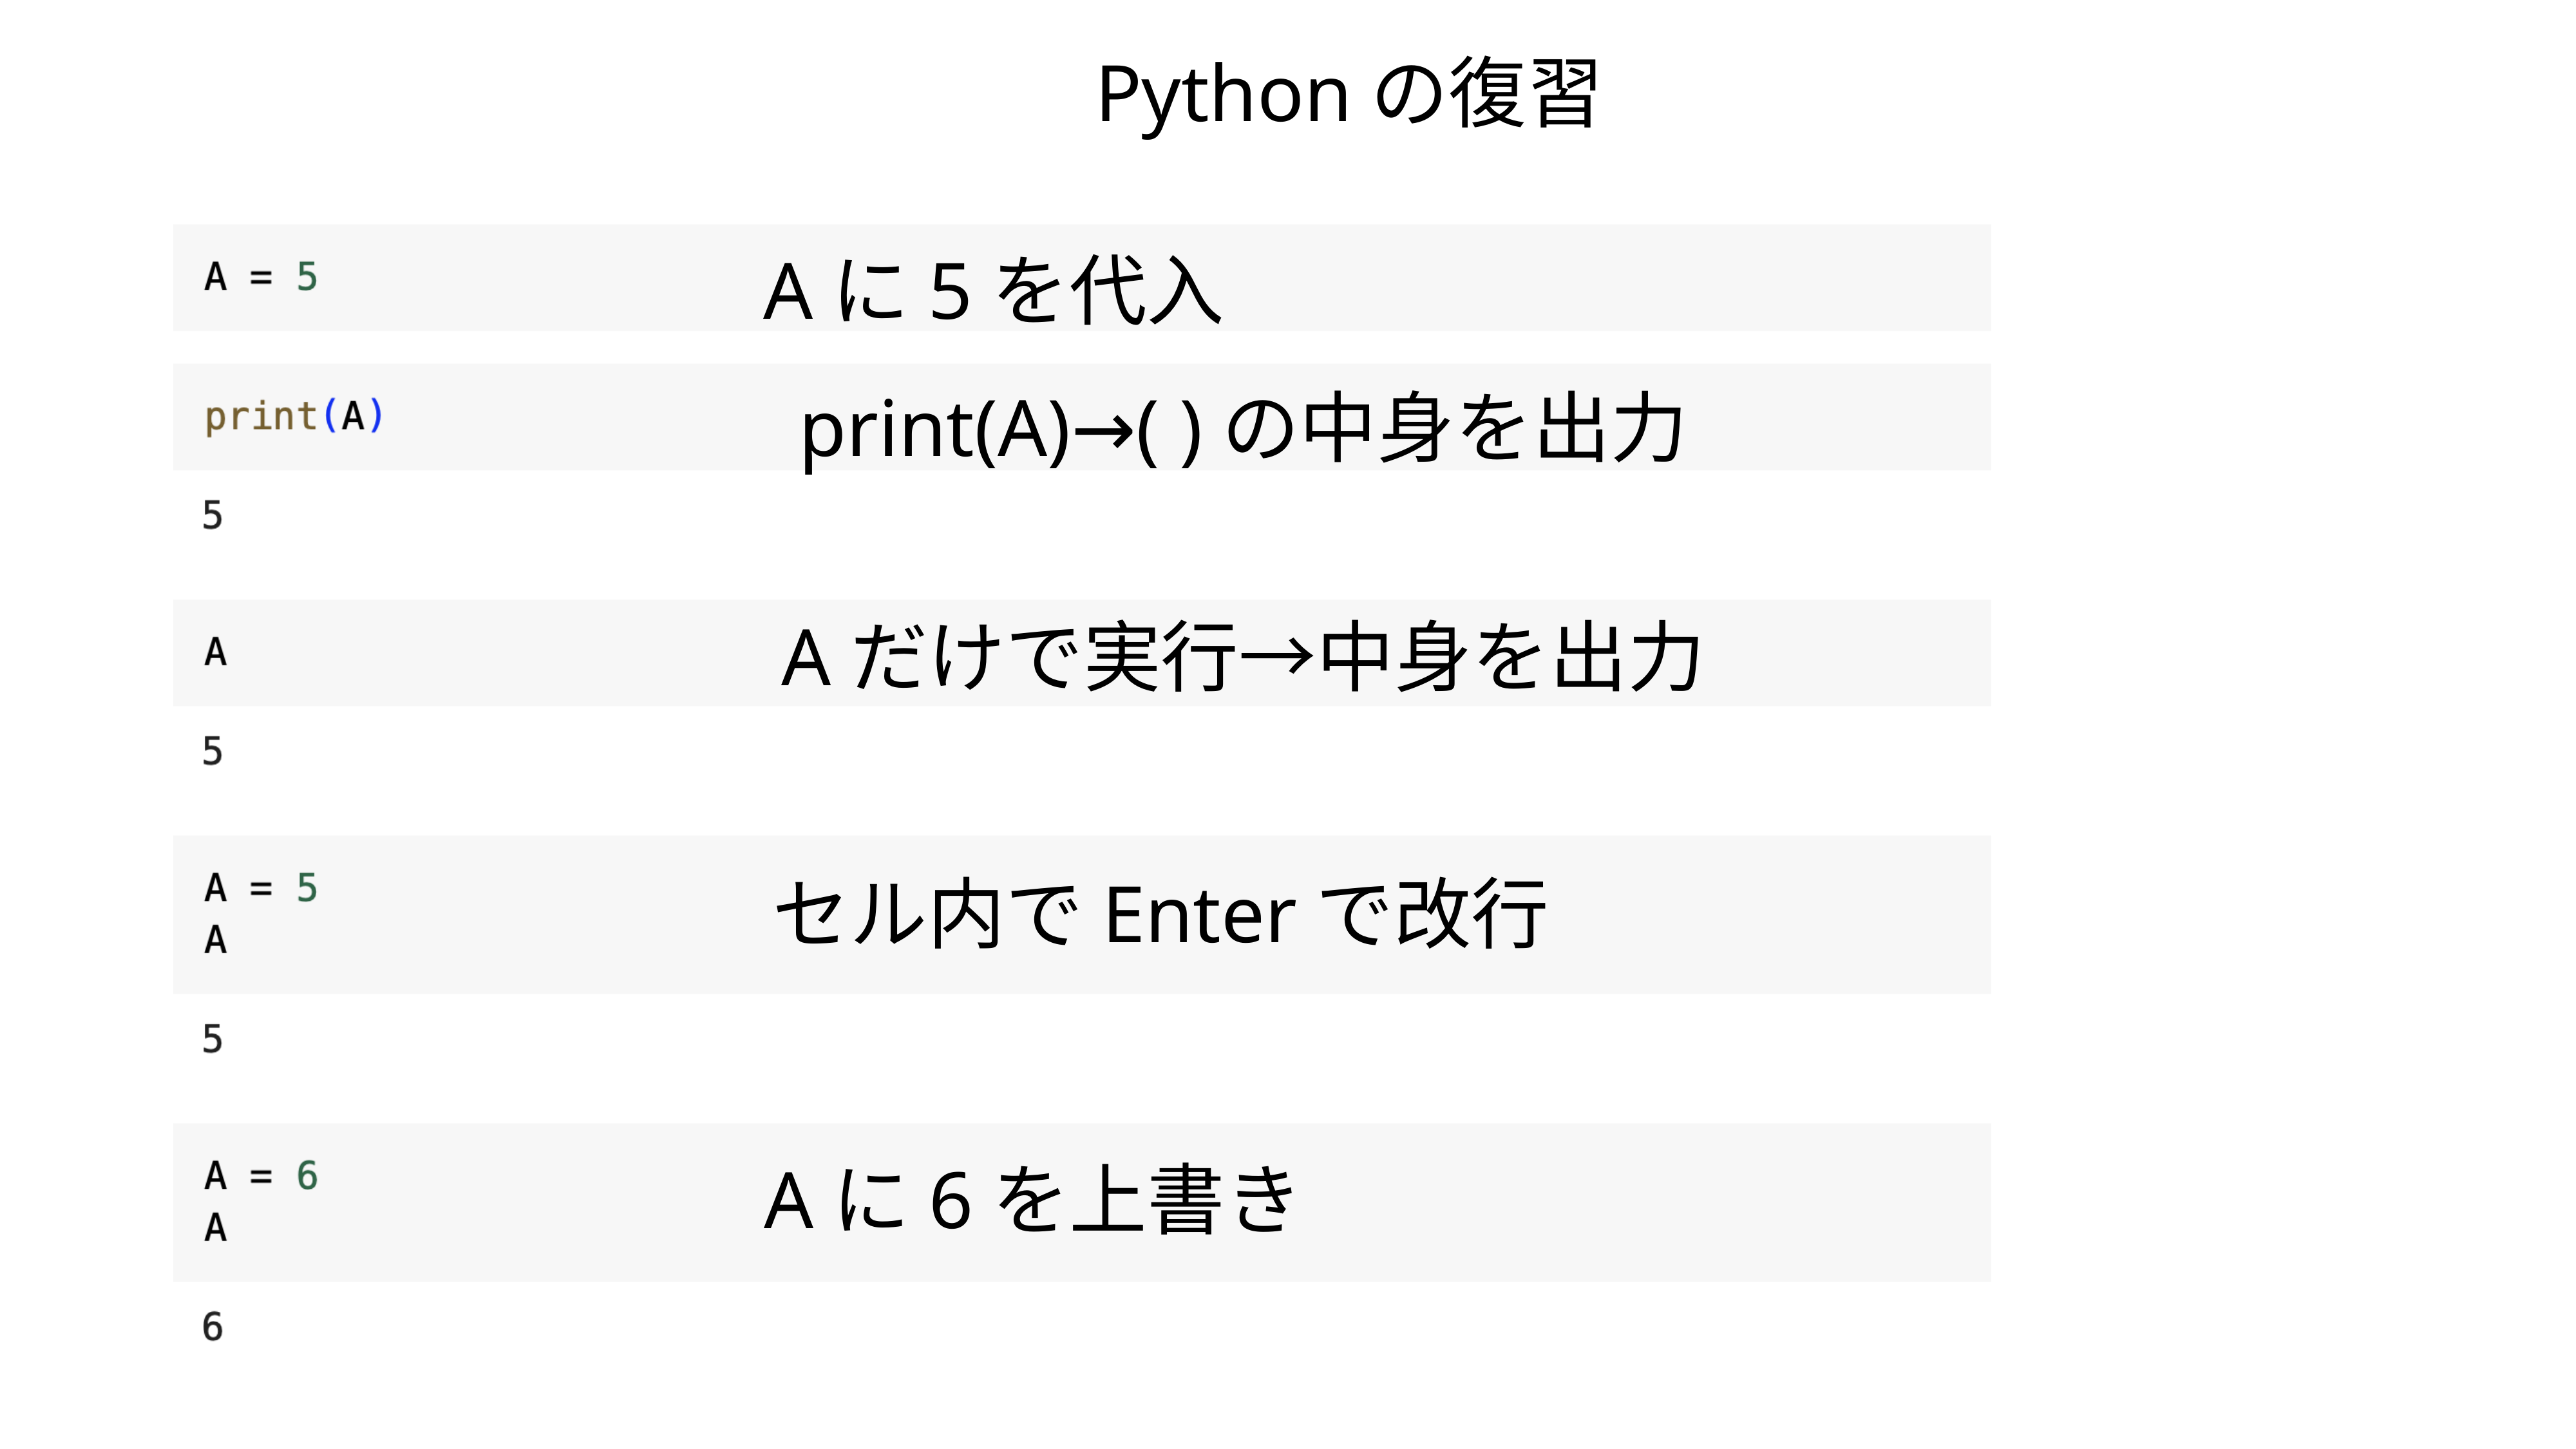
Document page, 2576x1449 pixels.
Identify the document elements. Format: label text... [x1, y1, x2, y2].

picture [173, 204, 1991, 1376]
text_box Pythonの復習 [1089, 48, 1610, 144]
